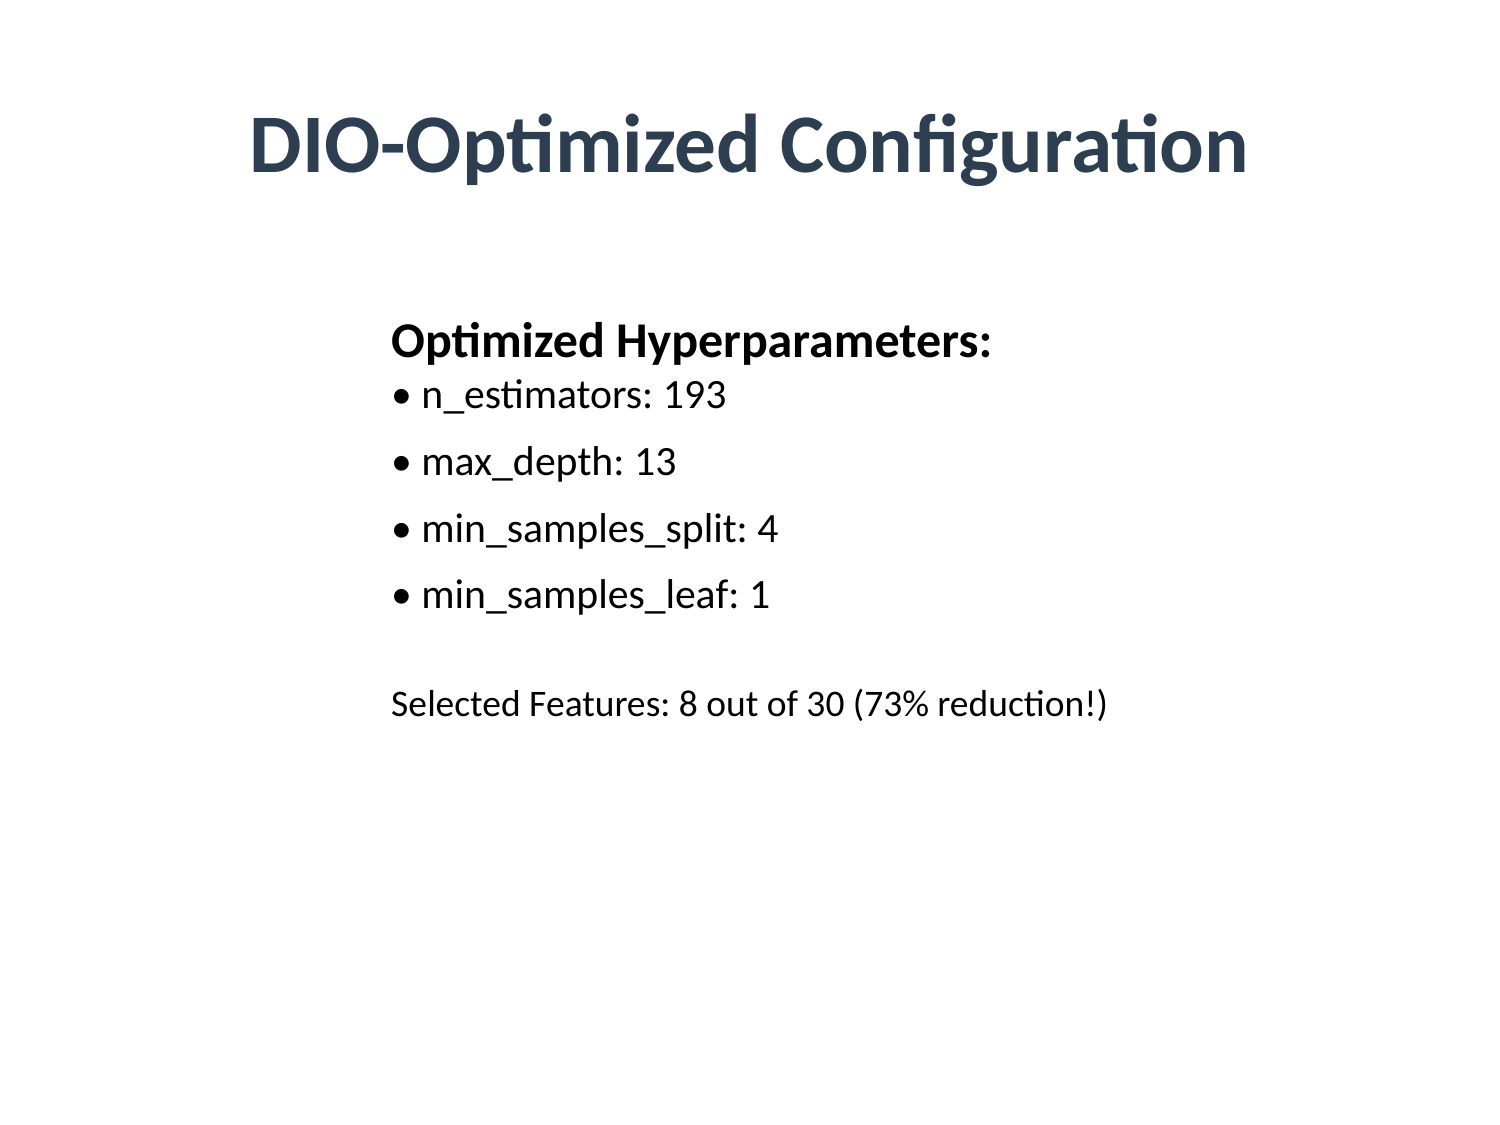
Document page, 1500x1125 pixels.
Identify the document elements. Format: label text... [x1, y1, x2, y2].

text_box Optimized Hyperparameters: • n_estimators: 193 • max_depth: 13 • min_samples_split: 4 • min_samples_leaf: 1 Selected Features: 8 out of 30 (73% reduction!) [376, 299, 1124, 732]
title DIO-Optimized Configuration [75, 45, 1425, 233]
